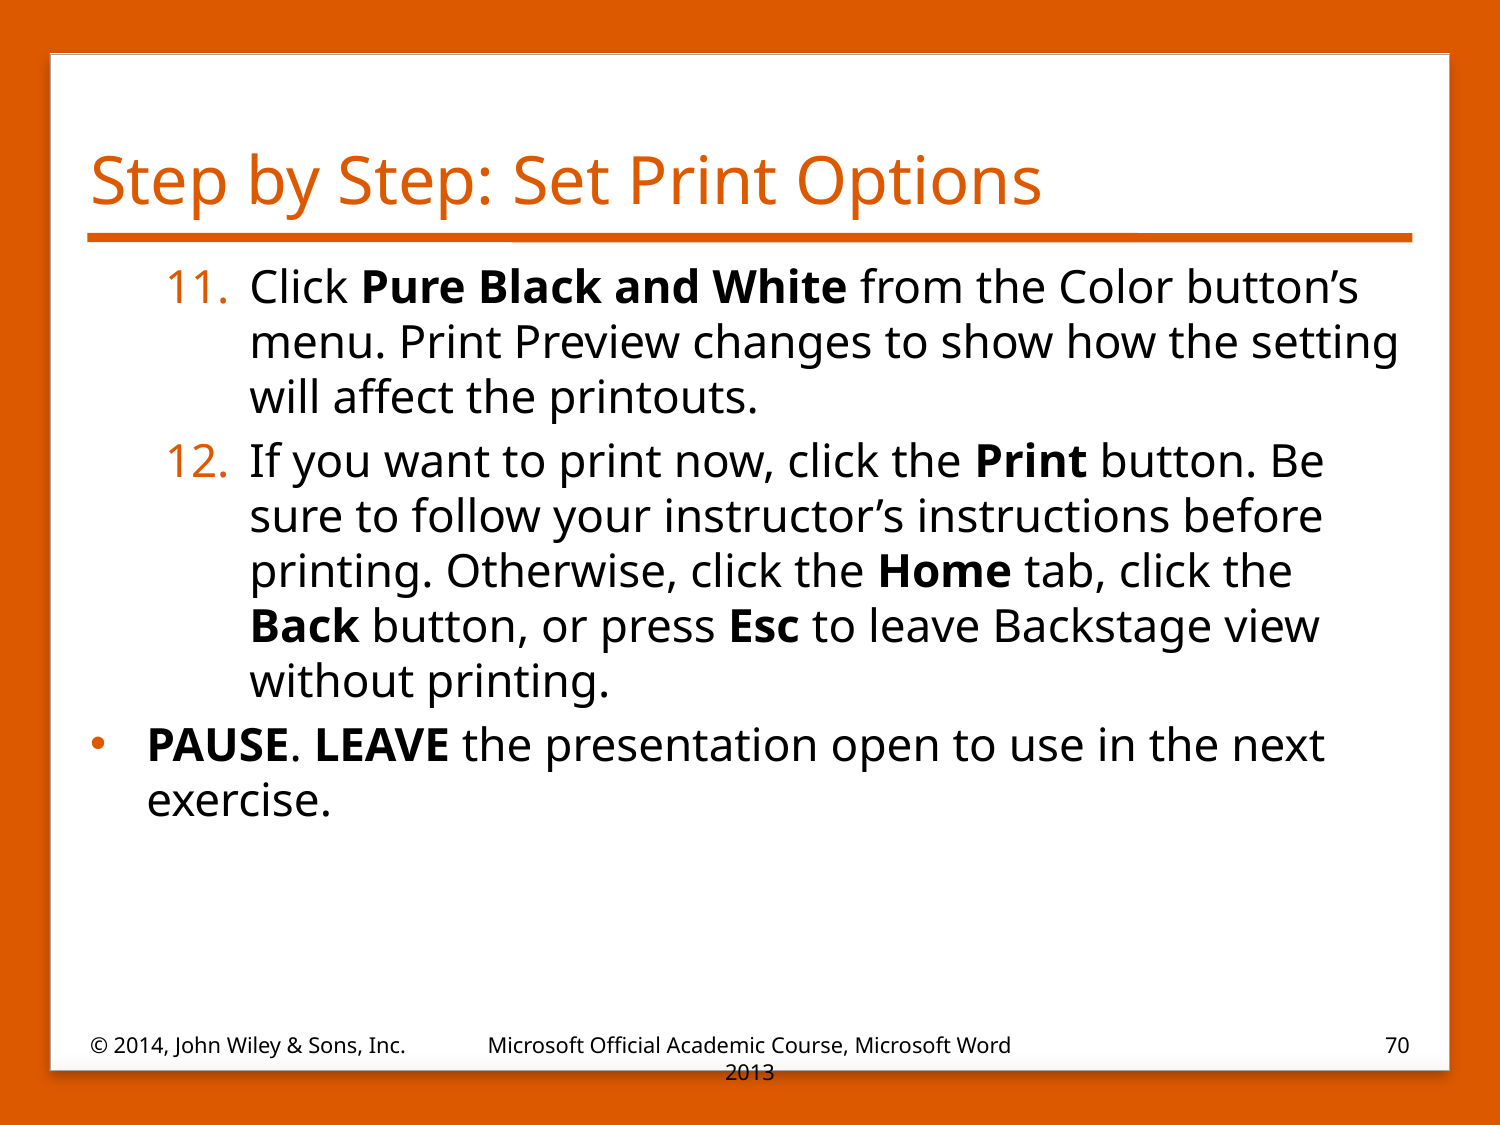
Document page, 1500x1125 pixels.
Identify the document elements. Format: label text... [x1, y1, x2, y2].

slide_number © 2014, John Wiley & Sons, Inc. [74, 1024, 426, 1103]
footer Microsoft Official Academic Course, Microsoft Word 2013 [449, 1024, 1051, 1103]
title Step by Step: Set Print Options [74, 74, 1426, 226]
list Click Pure Black and White from the Color button’s menu. Print Preview changes to show how the setting will affect the printouts. If you want to print now, click the Print button. Be sure to follow your instructor’s instructions before printing. Otherwise, click the Home tab, click the Back button, or press Esc to leave Backstage view without printing. PAUSE. LEAVE the presentation open to use in the next exercise. [75, 249, 1425, 1063]
slide_number 70 [1074, 1024, 1426, 1103]
